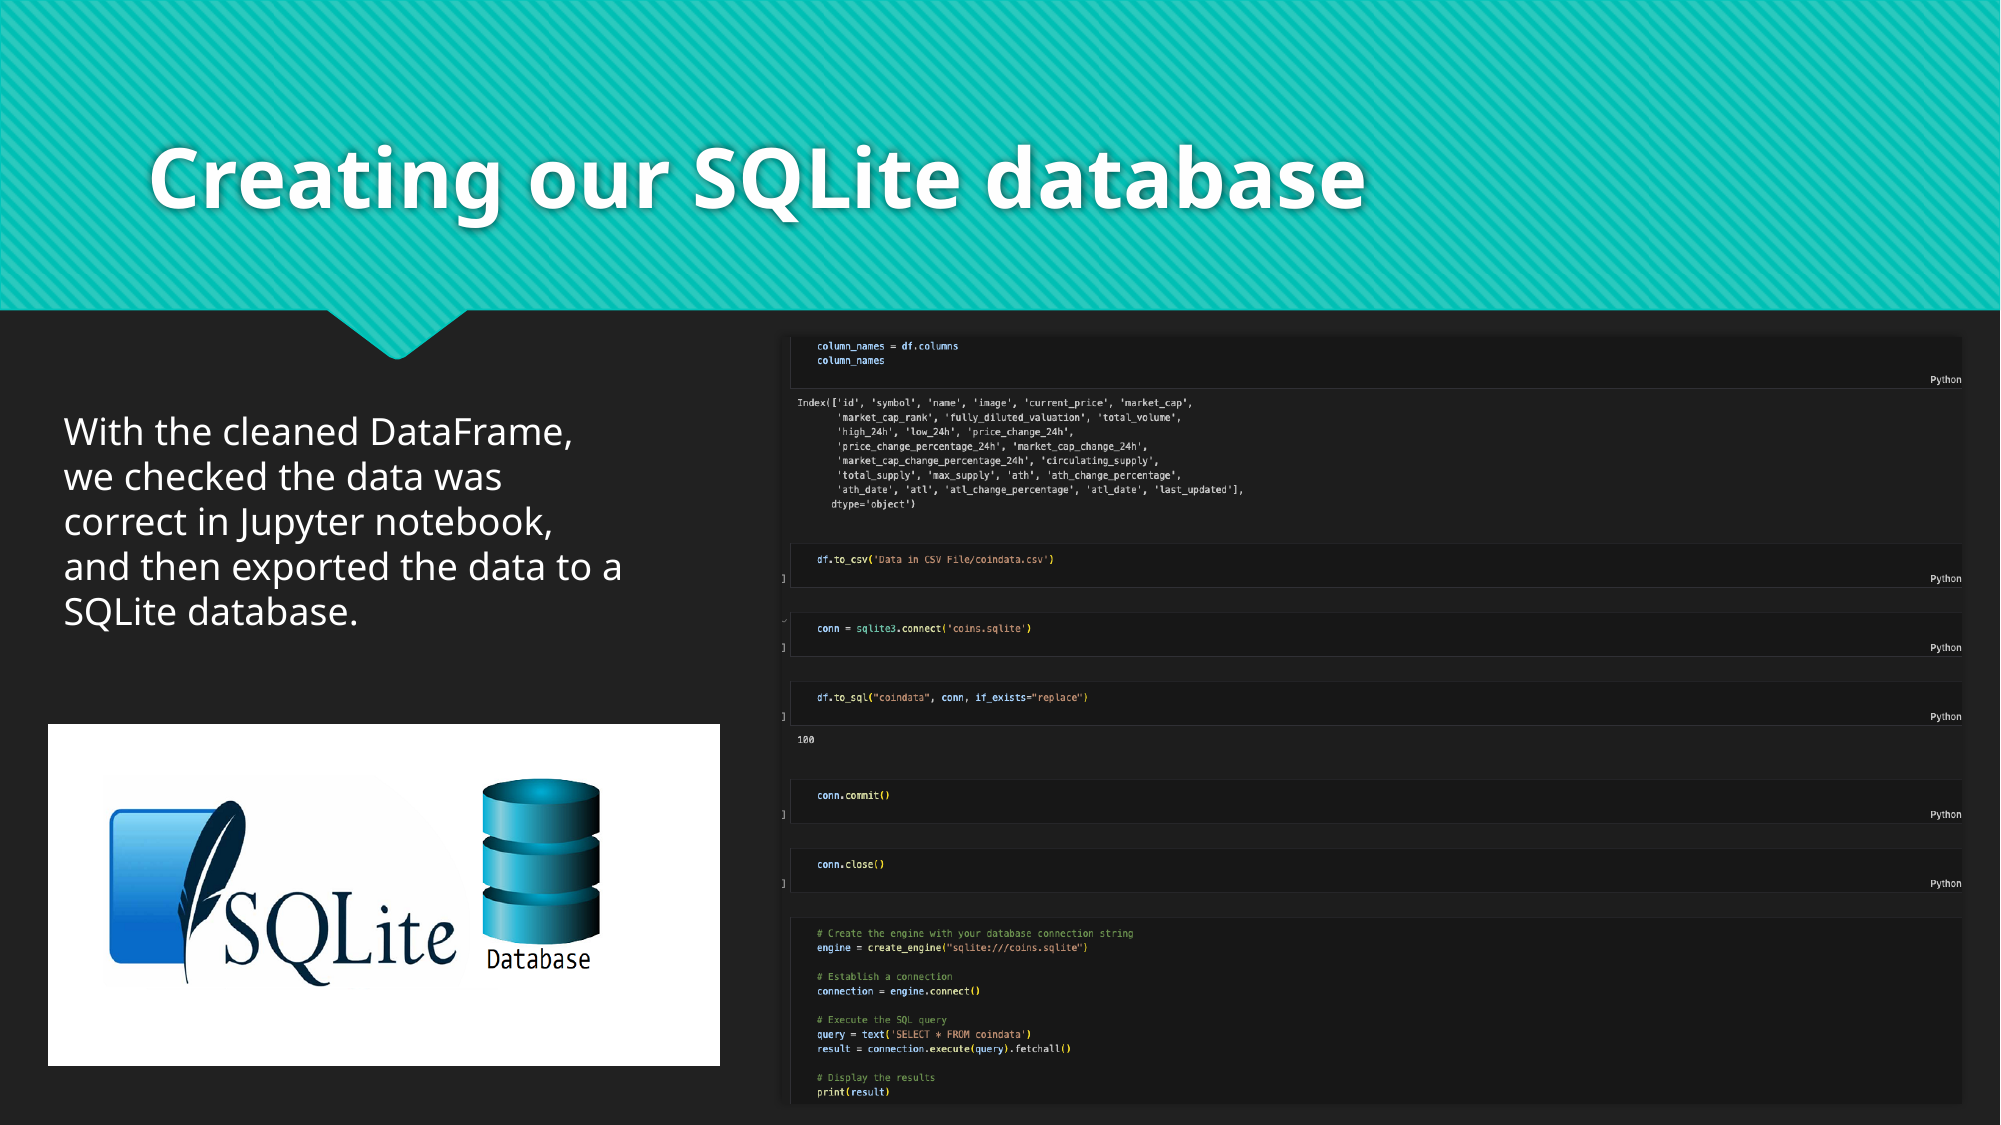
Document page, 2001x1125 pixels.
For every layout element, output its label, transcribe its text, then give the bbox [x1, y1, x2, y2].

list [782, 337, 1962, 1104]
picture [48, 723, 720, 1066]
text_box With the cleaned DataFrame, we checked the data was correct in Jupyter notebook, and then exported the data to a SQLite database. [48, 400, 642, 641]
title Creating our SQLite database [132, 73, 1868, 233]
